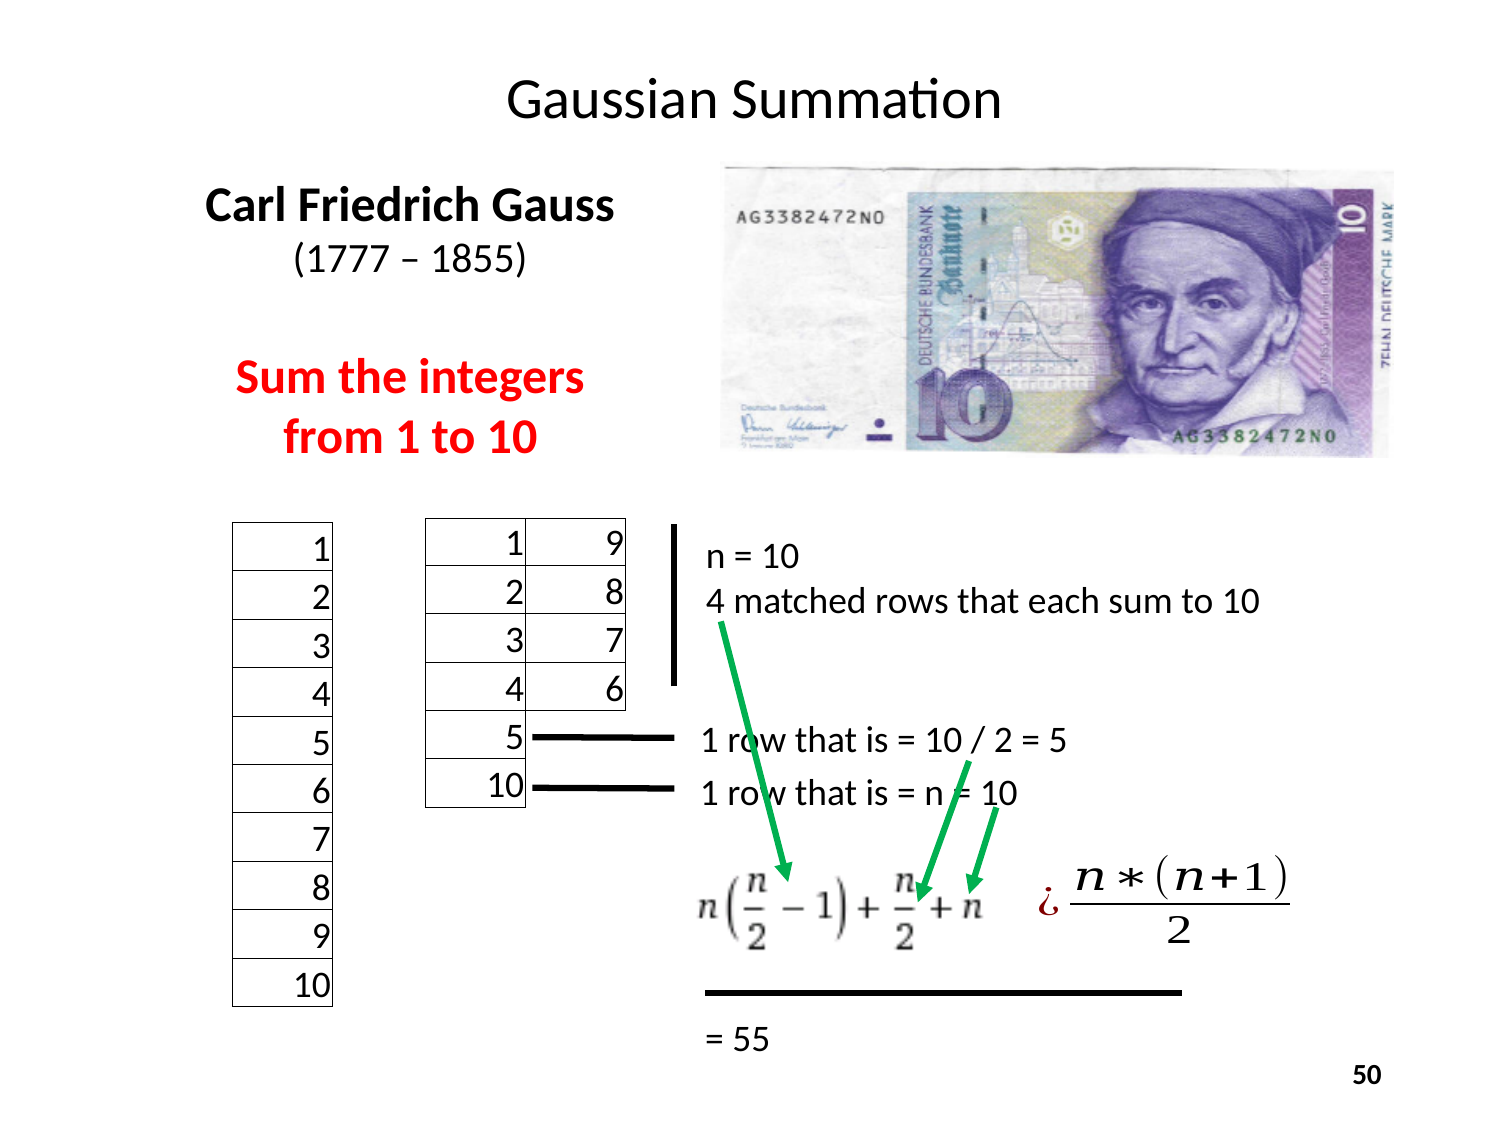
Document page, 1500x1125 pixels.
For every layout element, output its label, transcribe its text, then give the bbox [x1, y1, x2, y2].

table_cell 7 [526, 614, 532, 662]
table_cell 6 [526, 663, 532, 710]
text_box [917, 760, 970, 903]
table_cell 3 [233, 620, 332, 667]
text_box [720, 621, 789, 883]
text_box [690, 993, 1183, 1068]
text_box Carl Friedrich Gauss (1777 – 1855) [159, 163, 662, 289]
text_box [968, 807, 997, 895]
table_cell 8 [526, 566, 532, 613]
table_cell 5 [426, 711, 525, 758]
table_cell 9 [233, 910, 332, 958]
table_cell 4 [233, 668, 332, 716]
table_cell 6 [233, 765, 332, 812]
table_cell 10 [426, 759, 525, 807]
table_cell 7 [233, 813, 332, 861]
table_header 1 [233, 523, 332, 570]
text_box Sum the integers from 1 to 10 [210, 335, 611, 471]
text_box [532, 523, 1302, 822]
table_cell 4 [426, 663, 525, 710]
text_box Gaussian Summation [406, 52, 1103, 138]
table_cell 2 [426, 566, 525, 613]
table_cell 2 [233, 571, 332, 619]
slide_number 50 [1059, 1042, 1397, 1103]
table_header 9 [526, 519, 625, 565]
picture [720, 161, 1394, 459]
table_header 1 [426, 519, 525, 565]
table_cell 10 [233, 959, 332, 1006]
table_cell 3 [426, 614, 525, 662]
table_cell [526, 711, 532, 759]
picture [685, 843, 1038, 979]
table_cell 8 [233, 862, 332, 909]
table_cell [526, 759, 532, 807]
table_cell 5 [233, 717, 332, 764]
